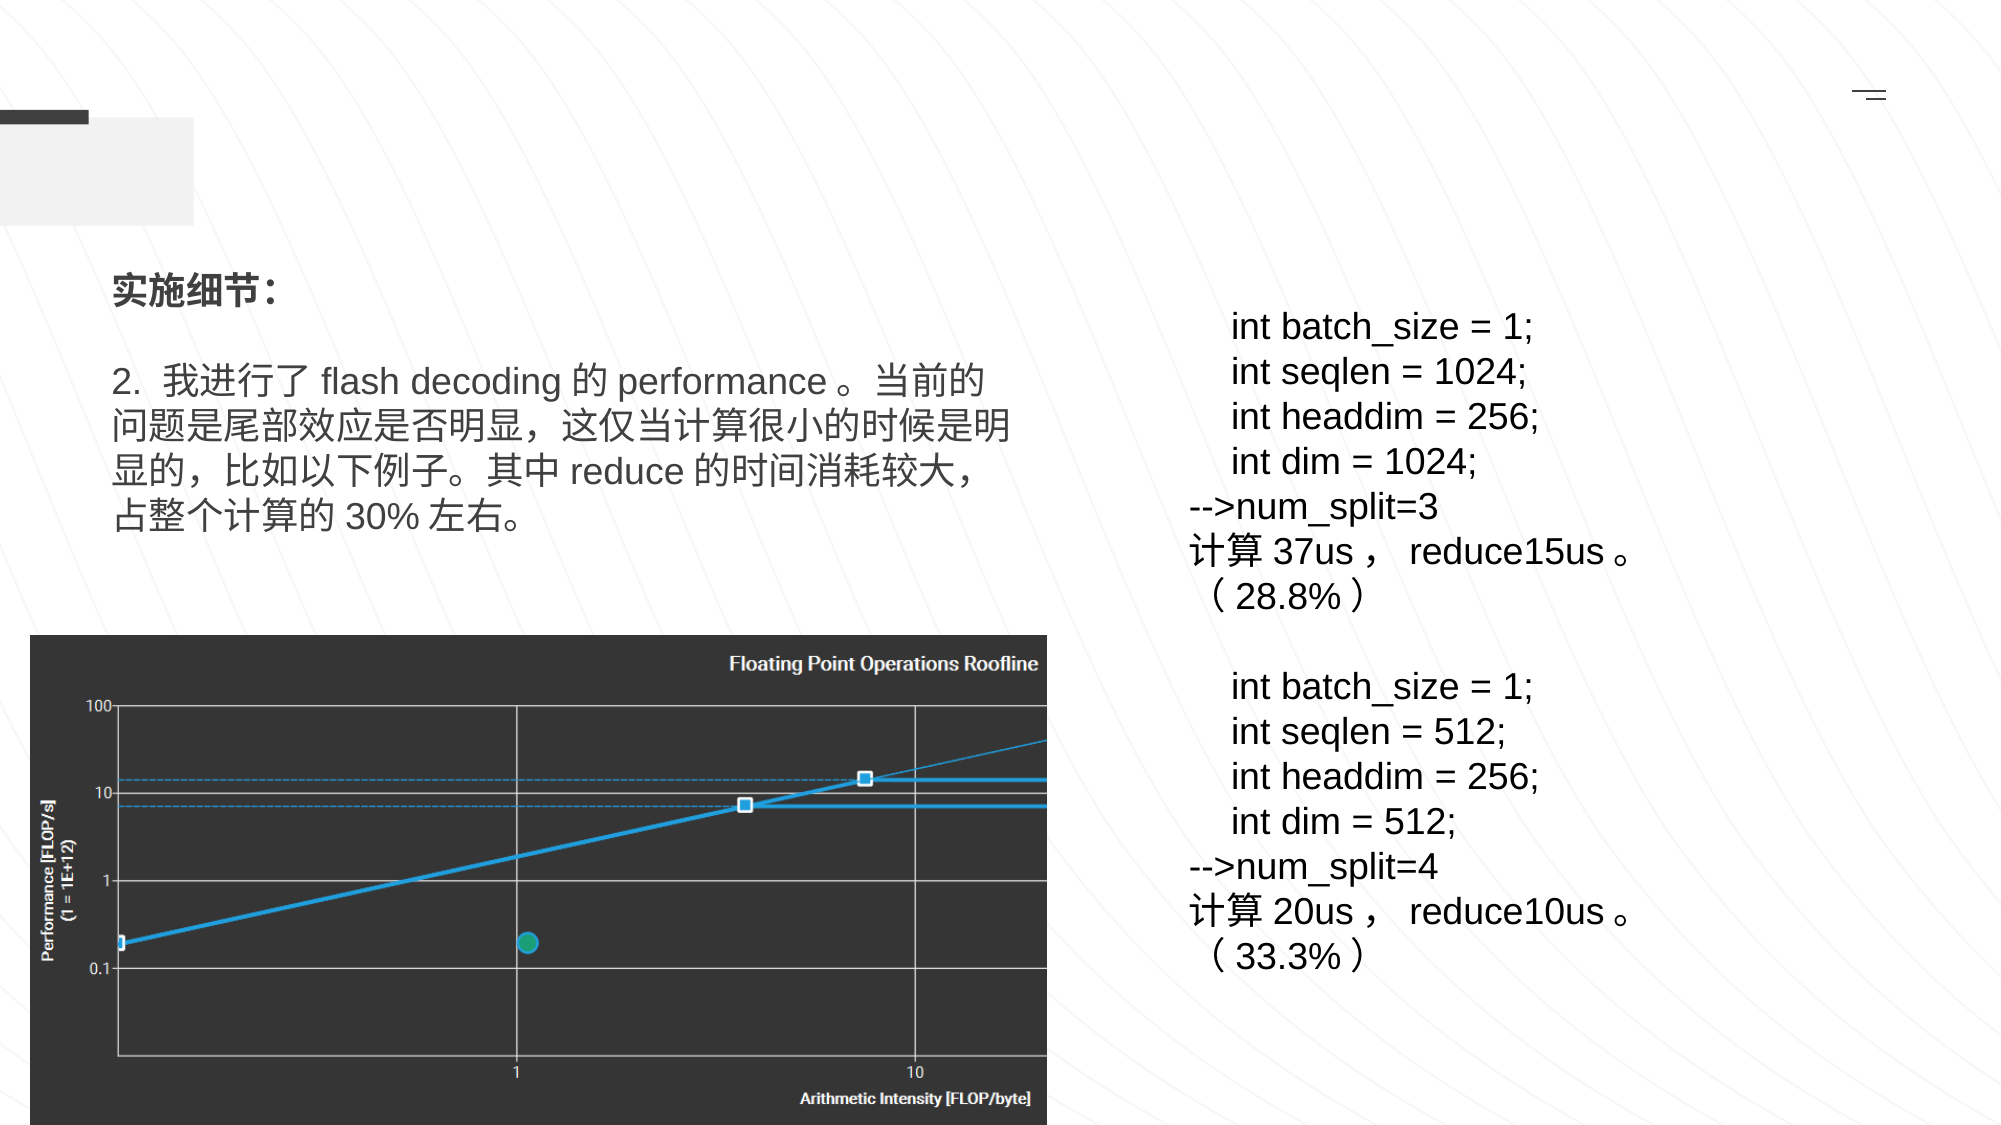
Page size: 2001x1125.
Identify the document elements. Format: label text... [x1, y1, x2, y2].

text_box int batch_size = 1; int seqlen = 1024; int headdim = 256; int dim = 1024; -->num_split=3 计算37us，reduce15us。（28.8%） int batch_size = 1; int seqlen = 512; int headdim = 256; int dim = 512; -->num_split=4 计算20us，reduce10us。（33.3%） [1174, 294, 1841, 985]
picture [30, 635, 1047, 1125]
text_box 实施细节： 2. 我进行了flash decoding的performance。当前的问题是尾部效应是否明显，这仅当计算很小的时候是明显的，比如以下例子。其中reduce的时间消耗较大，占整个计算的30%左右。 [96, 259, 1030, 589]
